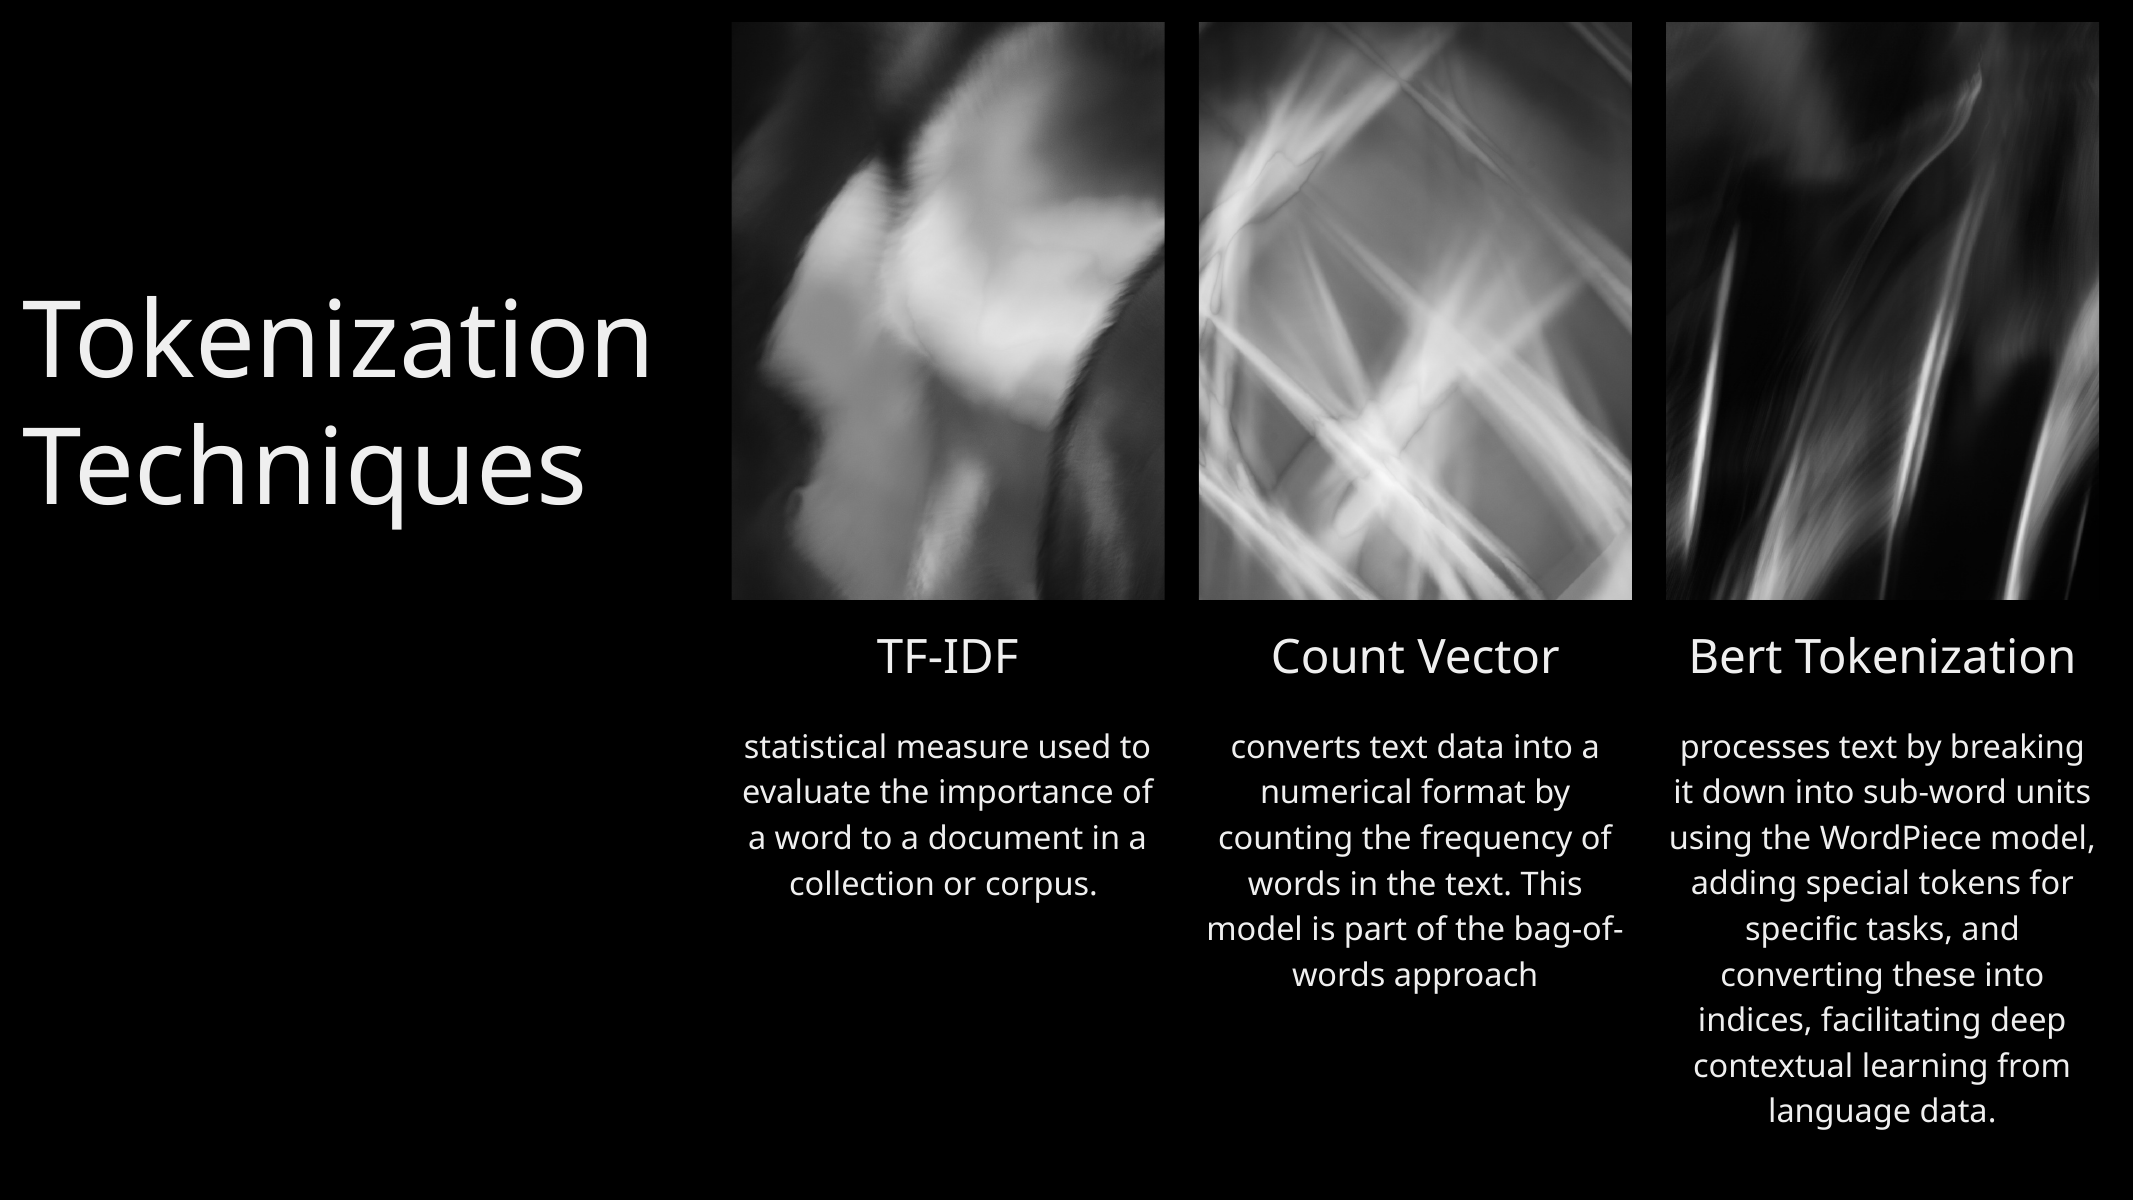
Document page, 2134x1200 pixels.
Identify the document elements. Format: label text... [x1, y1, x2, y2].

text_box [1198, 632, 1633, 991]
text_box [1665, 632, 2100, 1174]
text_box Tokenization Techniques [22, 270, 726, 527]
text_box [731, 22, 1165, 601]
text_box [731, 632, 1165, 946]
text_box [1665, 22, 2100, 601]
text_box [1198, 22, 1633, 601]
